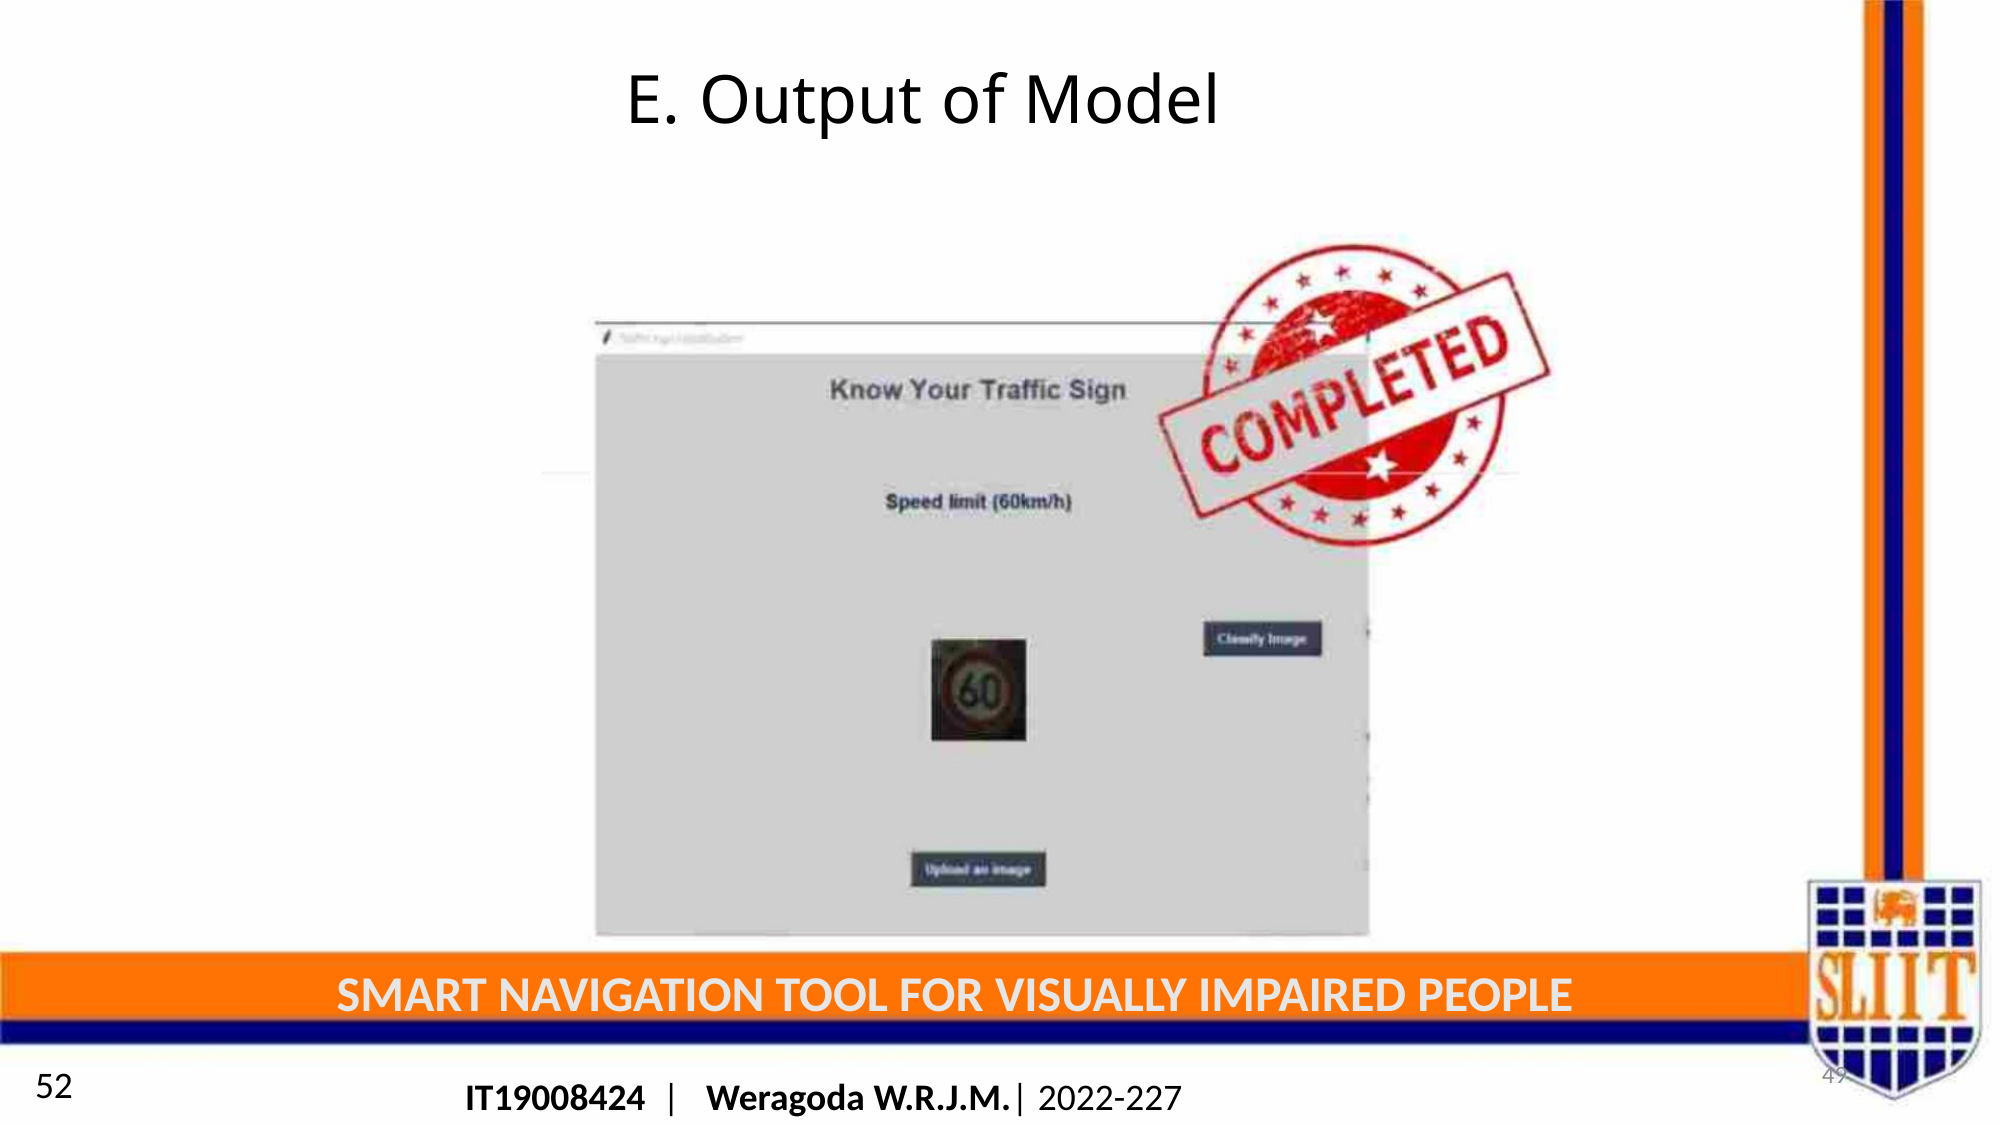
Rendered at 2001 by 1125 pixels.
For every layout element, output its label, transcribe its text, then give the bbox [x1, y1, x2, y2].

text_box [0, 0, 2000, 1125]
text_box 49 [1821, 1063, 1873, 1089]
text_box SMART NAVIGATION TOOL FOR VISUALLY IMPAIRED PEOPLE [336, 971, 1617, 1022]
text_box IT19008424 | Weragoda W.R.J.M.| 2022-227 [464, 1080, 1208, 1118]
text_box 52 [35, 1068, 98, 1107]
text_box E. Output of Model [625, 62, 1243, 138]
